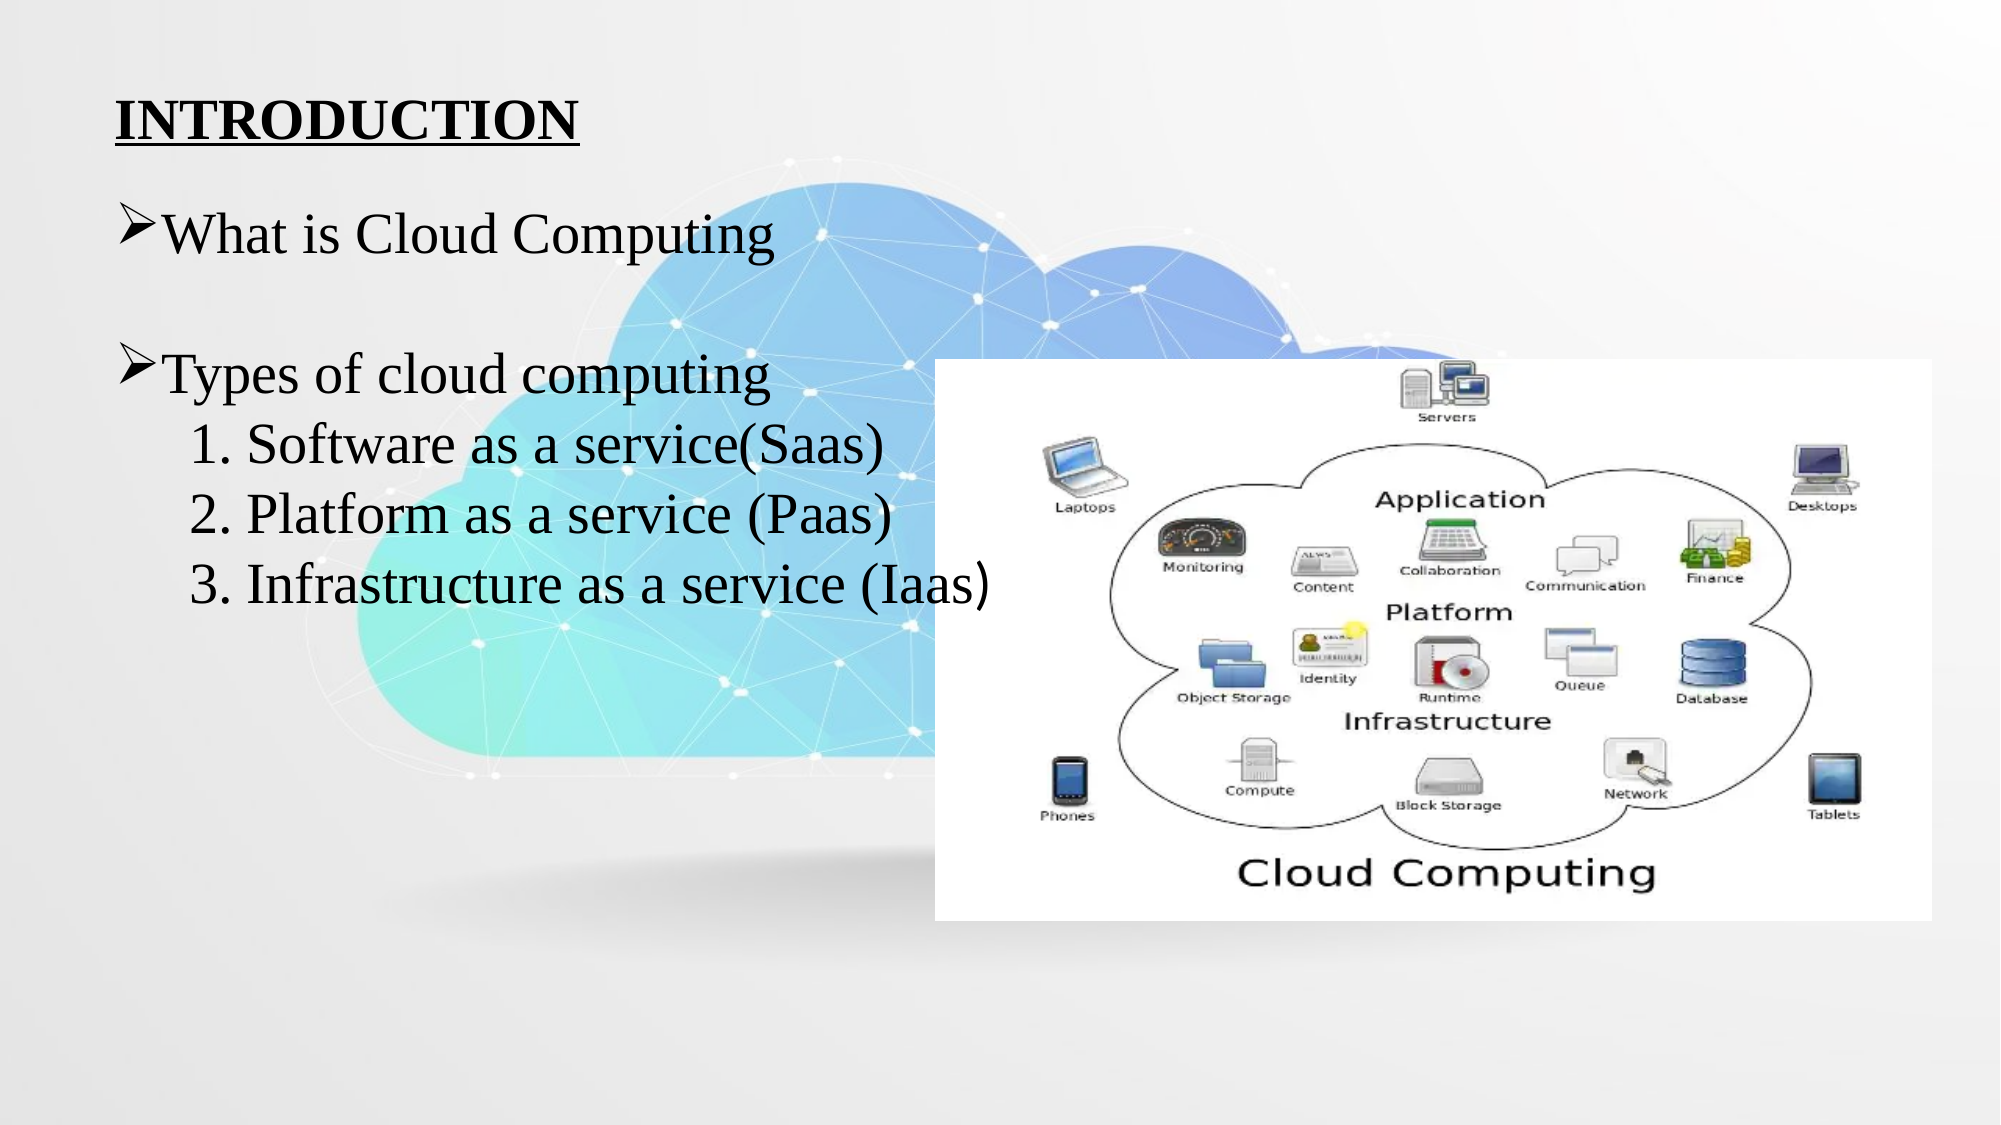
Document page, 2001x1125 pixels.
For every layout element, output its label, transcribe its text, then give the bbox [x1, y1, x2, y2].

picture [935, 359, 1932, 921]
text_box INTRODUCTION [99, 73, 667, 159]
text_box What is Cloud Computing Types of cloud computing Software as a service(Saas) Platform as a service (Paas) Infrastructure as a service (Iaas) [99, 188, 1011, 713]
